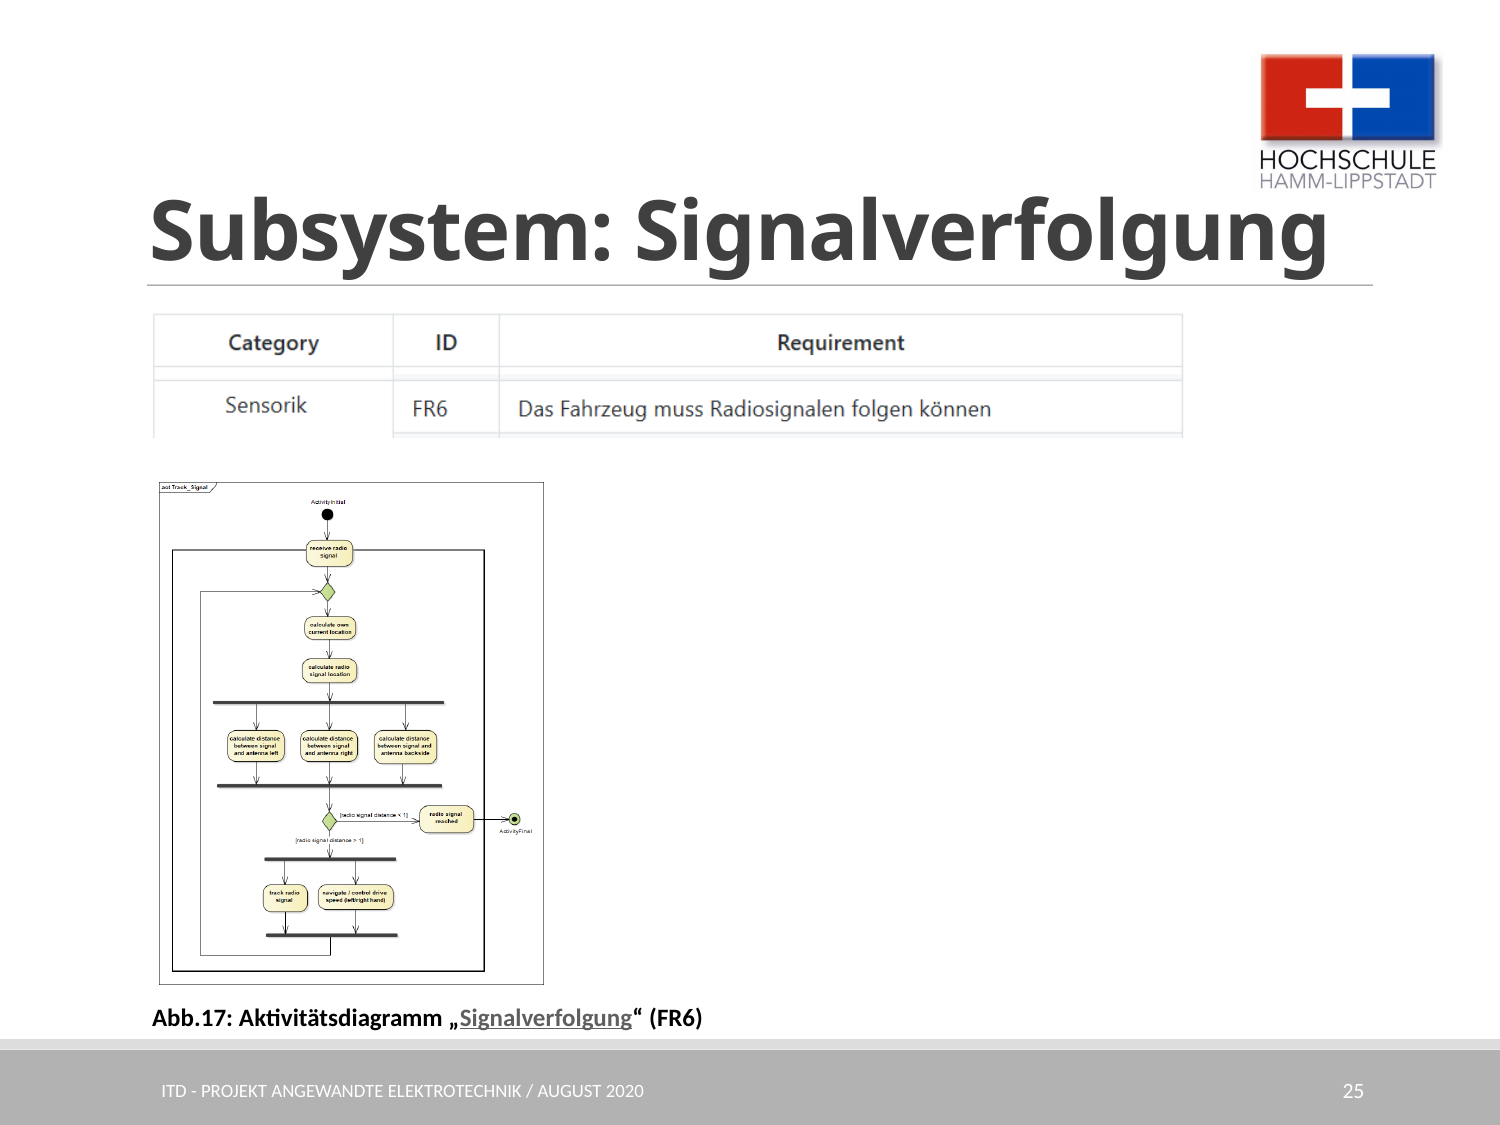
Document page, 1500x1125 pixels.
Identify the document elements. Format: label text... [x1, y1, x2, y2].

text_box 25 [1218, 1059, 1380, 1120]
picture [1373, 50, 1443, 192]
picture [146, 303, 1189, 439]
text_box Abb.17: Aktivitätsdiagramm „Signalverfolgung“ (FR6) [137, 993, 718, 1039]
picture [157, 481, 544, 985]
text_box Subsystem: Signalverfolgung [134, 47, 1373, 285]
text_box ITD - Projekt angewandte Elektrotechnik / August 2020 [105, 1059, 700, 1120]
